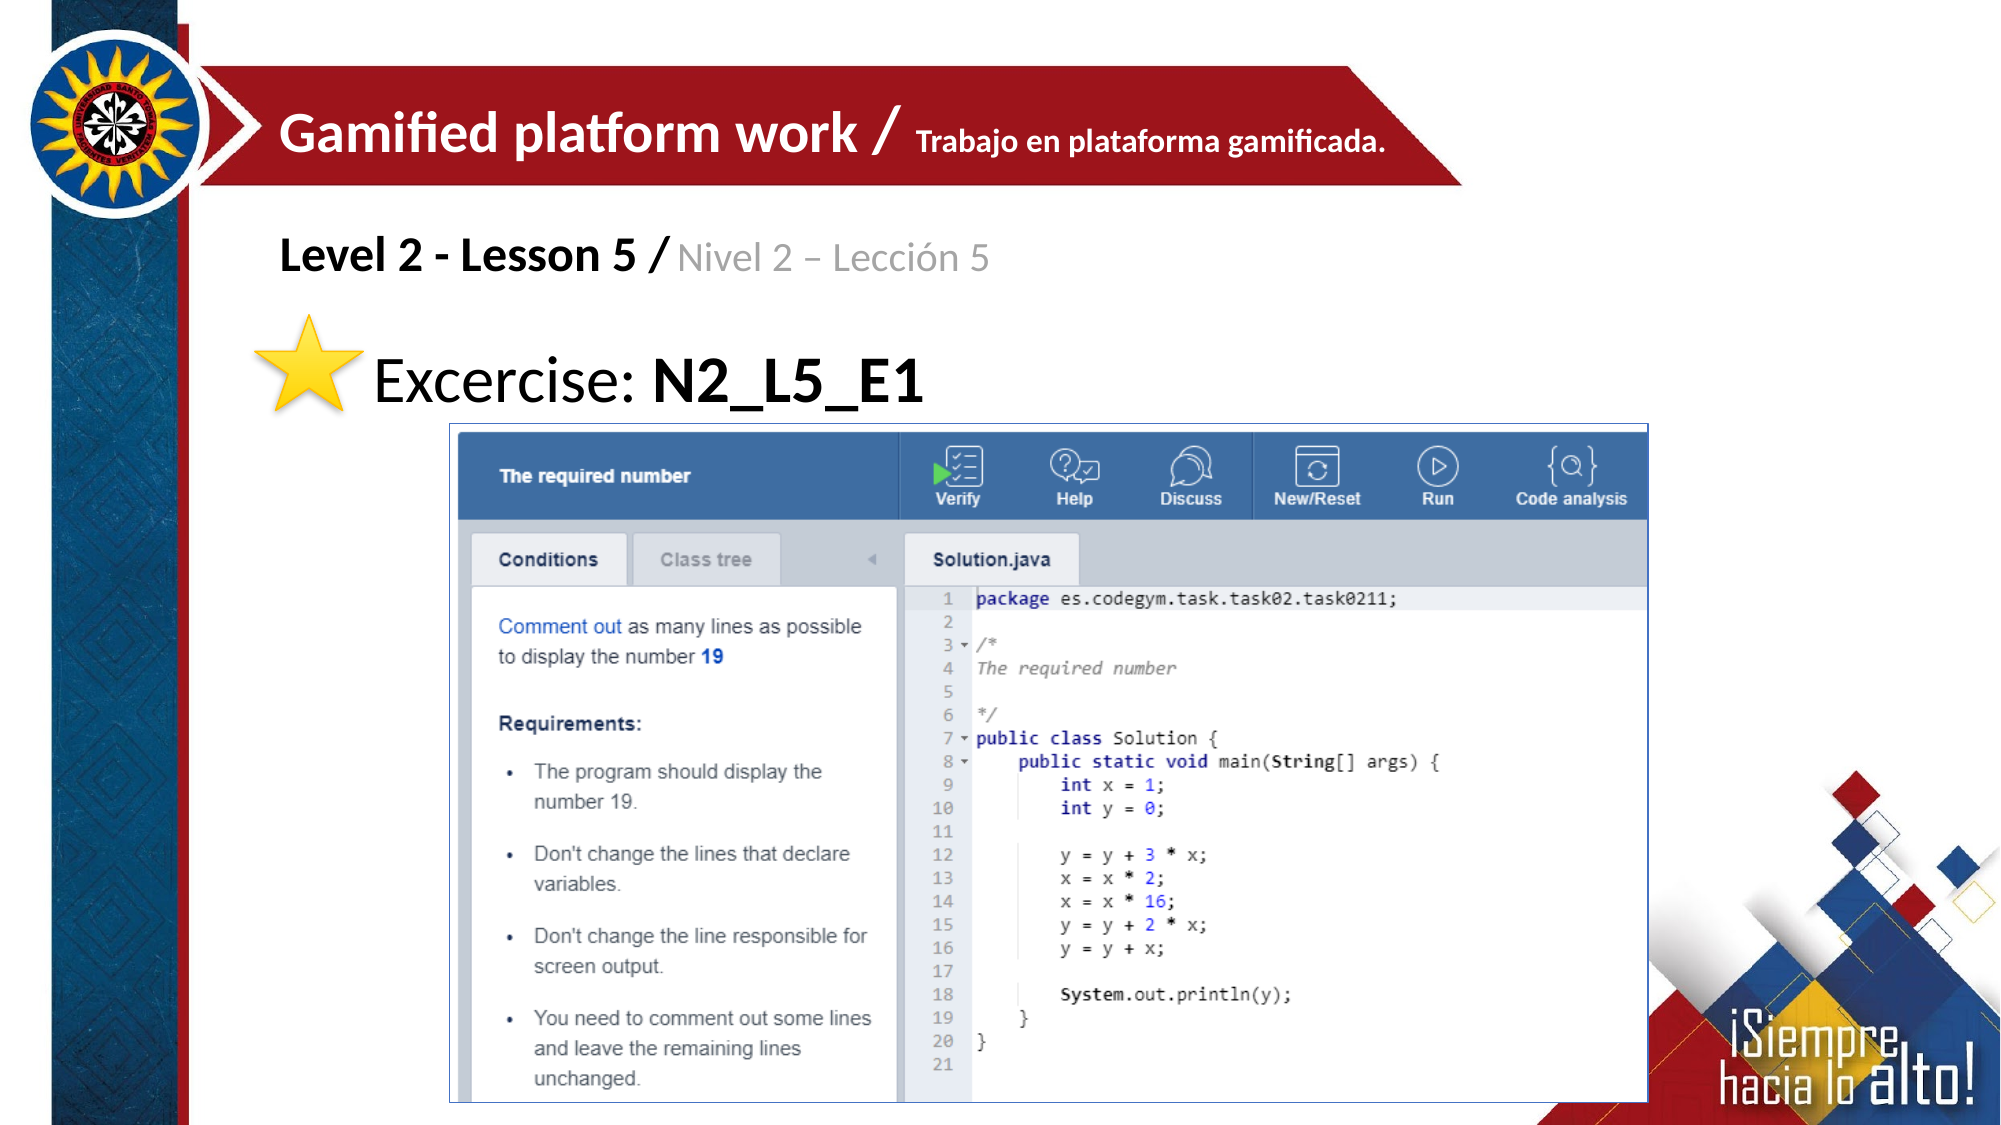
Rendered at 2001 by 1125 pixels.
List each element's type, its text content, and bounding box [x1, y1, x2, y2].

picture [0, 0, 2001, 1125]
text_box [254, 314, 364, 411]
text_box Excercise: N2_L5_E1 [327, 328, 972, 424]
text_box Level 2 - Lesson 5 / Nivel 2 – Lección 5 [264, 213, 1839, 289]
text_box Gamified platform work / Trabajo en plataforma gamificada. [264, 78, 1462, 173]
